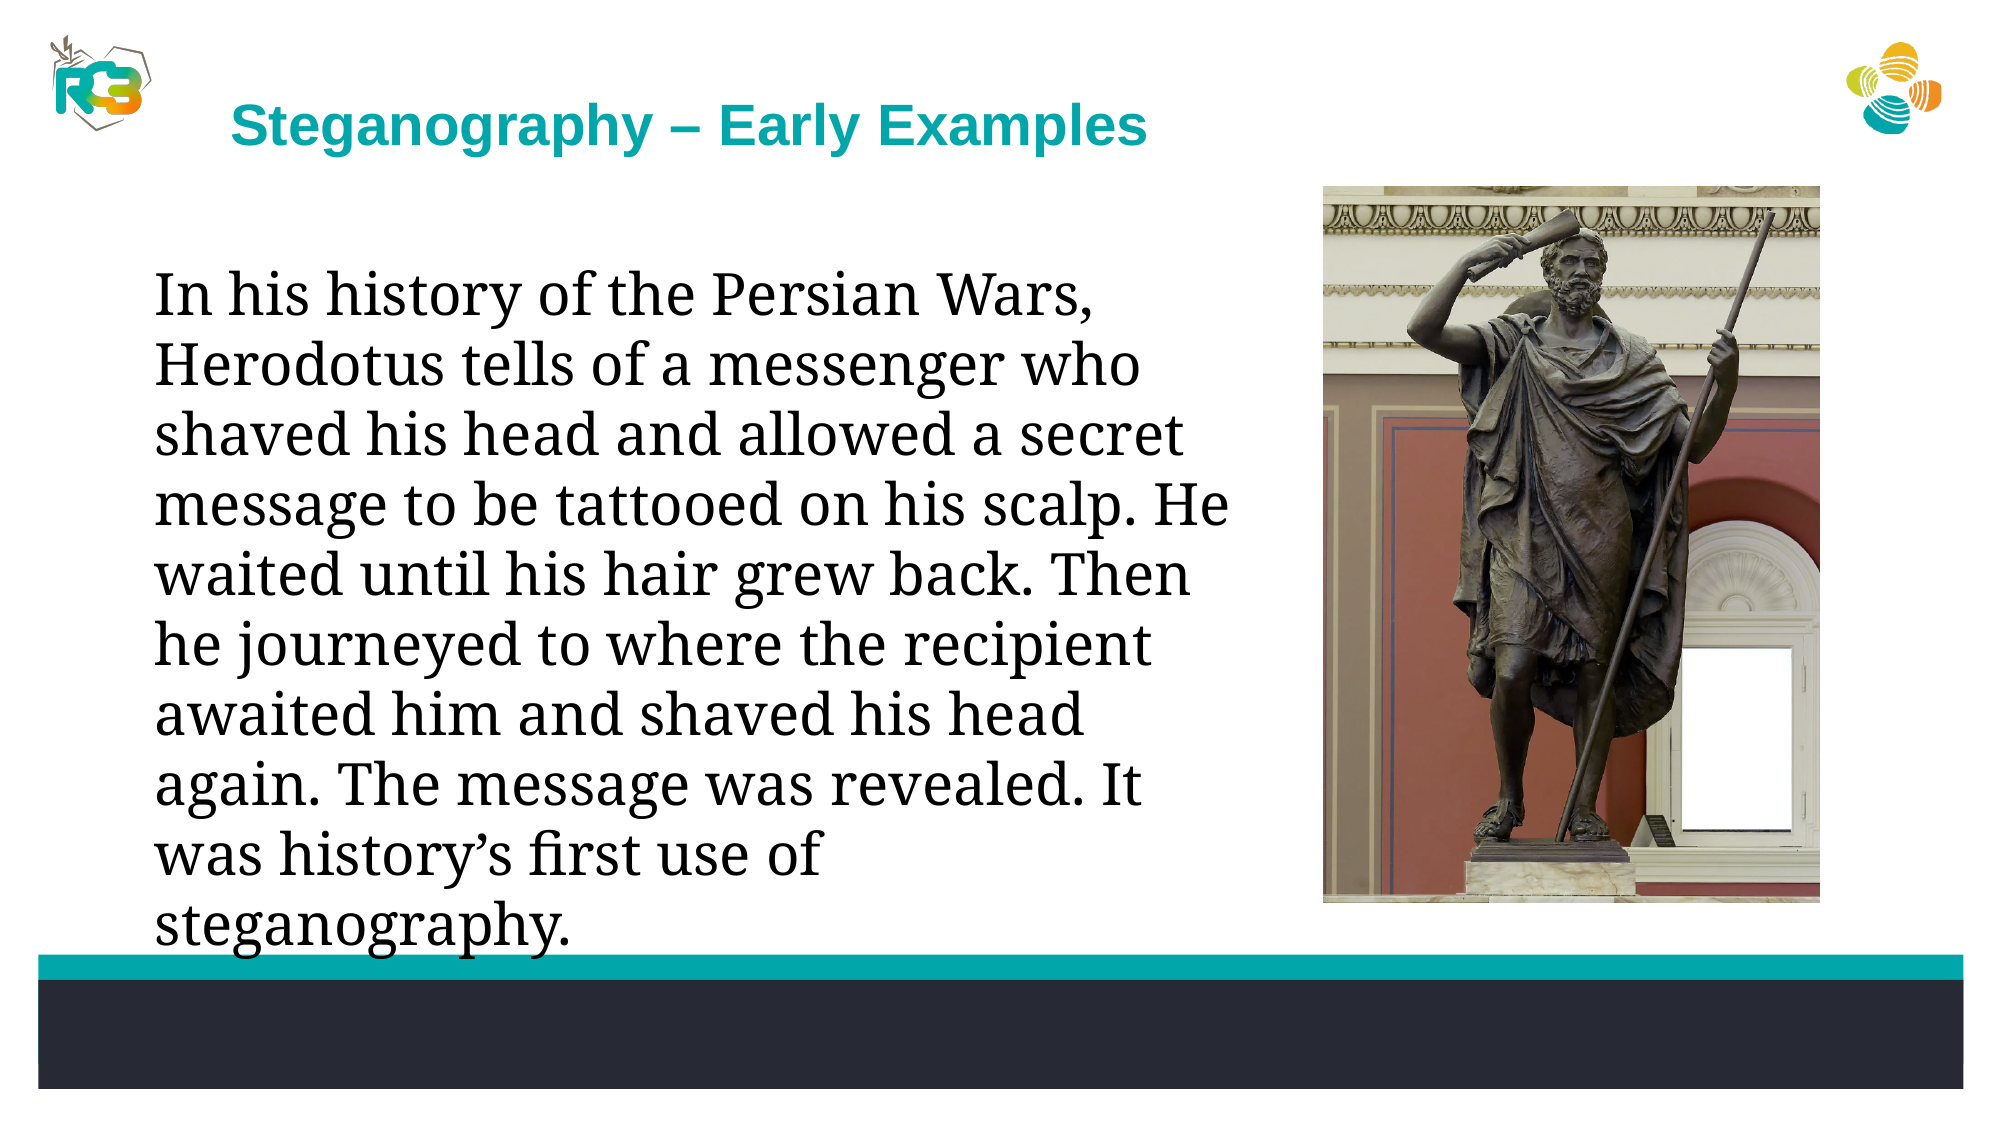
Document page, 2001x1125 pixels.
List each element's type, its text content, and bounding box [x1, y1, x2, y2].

list Steganography – Early Examples [215, 44, 1820, 137]
list In his history of the Persian Wars, Herodotus tells of a messenger who shaved his head and allowed a secret message to be tattooed on his scalp. He waited until his hair grew back. Then he journeyed to where the recipient awaited him and shaved his head again. The message was revealed. It was history’s first use of steganography. [140, 250, 1248, 919]
picture [50, 32, 152, 134]
picture [1323, 186, 1820, 903]
